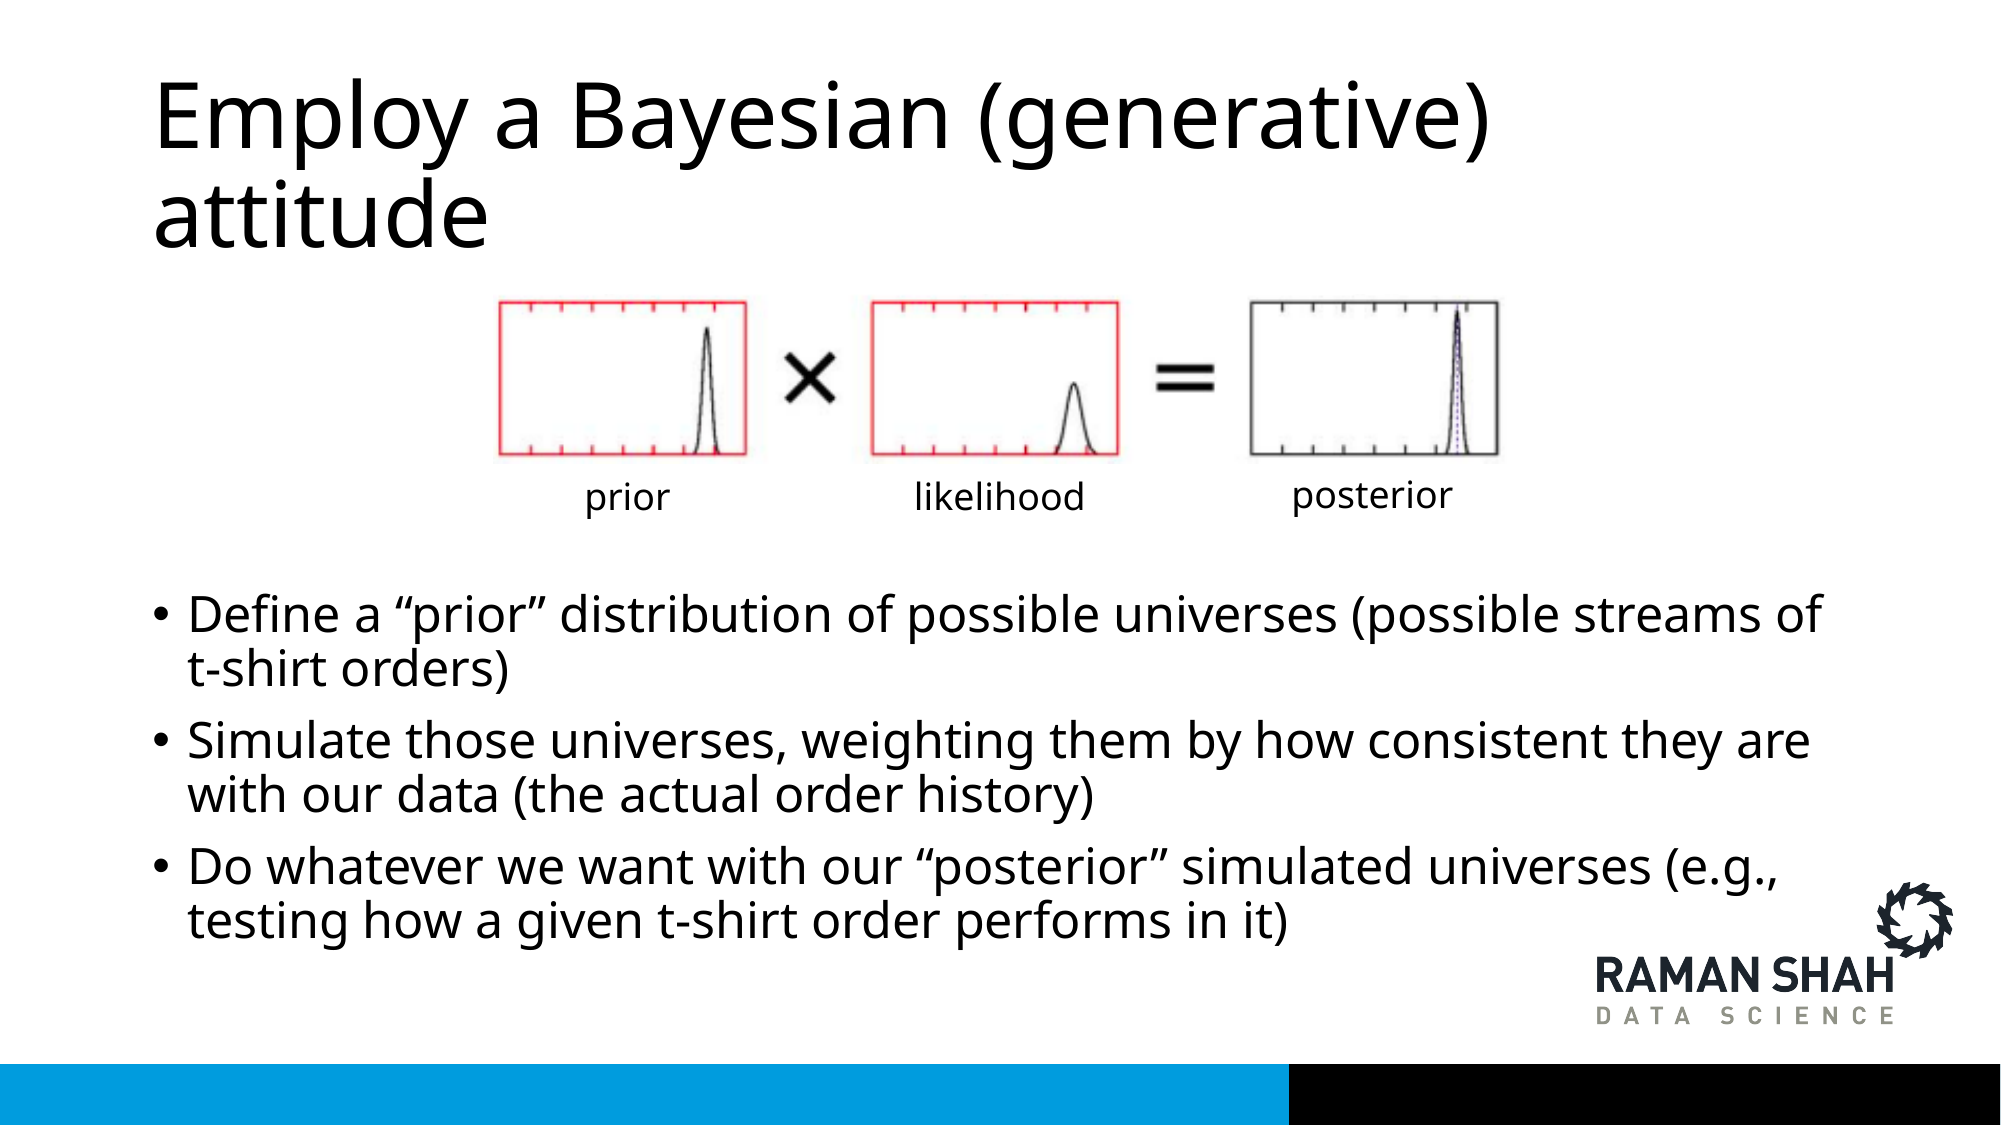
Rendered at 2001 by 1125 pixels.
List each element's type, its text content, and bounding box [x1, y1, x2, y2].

picture [1570, 855, 1980, 1051]
text_box posterior [1261, 464, 1484, 524]
picture [493, 294, 1507, 464]
title Employ a Bayesian (generative) attitude [137, 59, 1863, 278]
list Define a “prior” distribution of possible universes (possible streams of t-shirt orders) Simulate those universes, weighting them by how consistent they are with our data (the actual order history) Do whatever we want with our “posterior” simulated universes (e.g., testing how a given t-shirt order performs in it) [137, 581, 1863, 960]
text_box prior [516, 465, 739, 526]
text_box likelihood [888, 465, 1112, 526]
